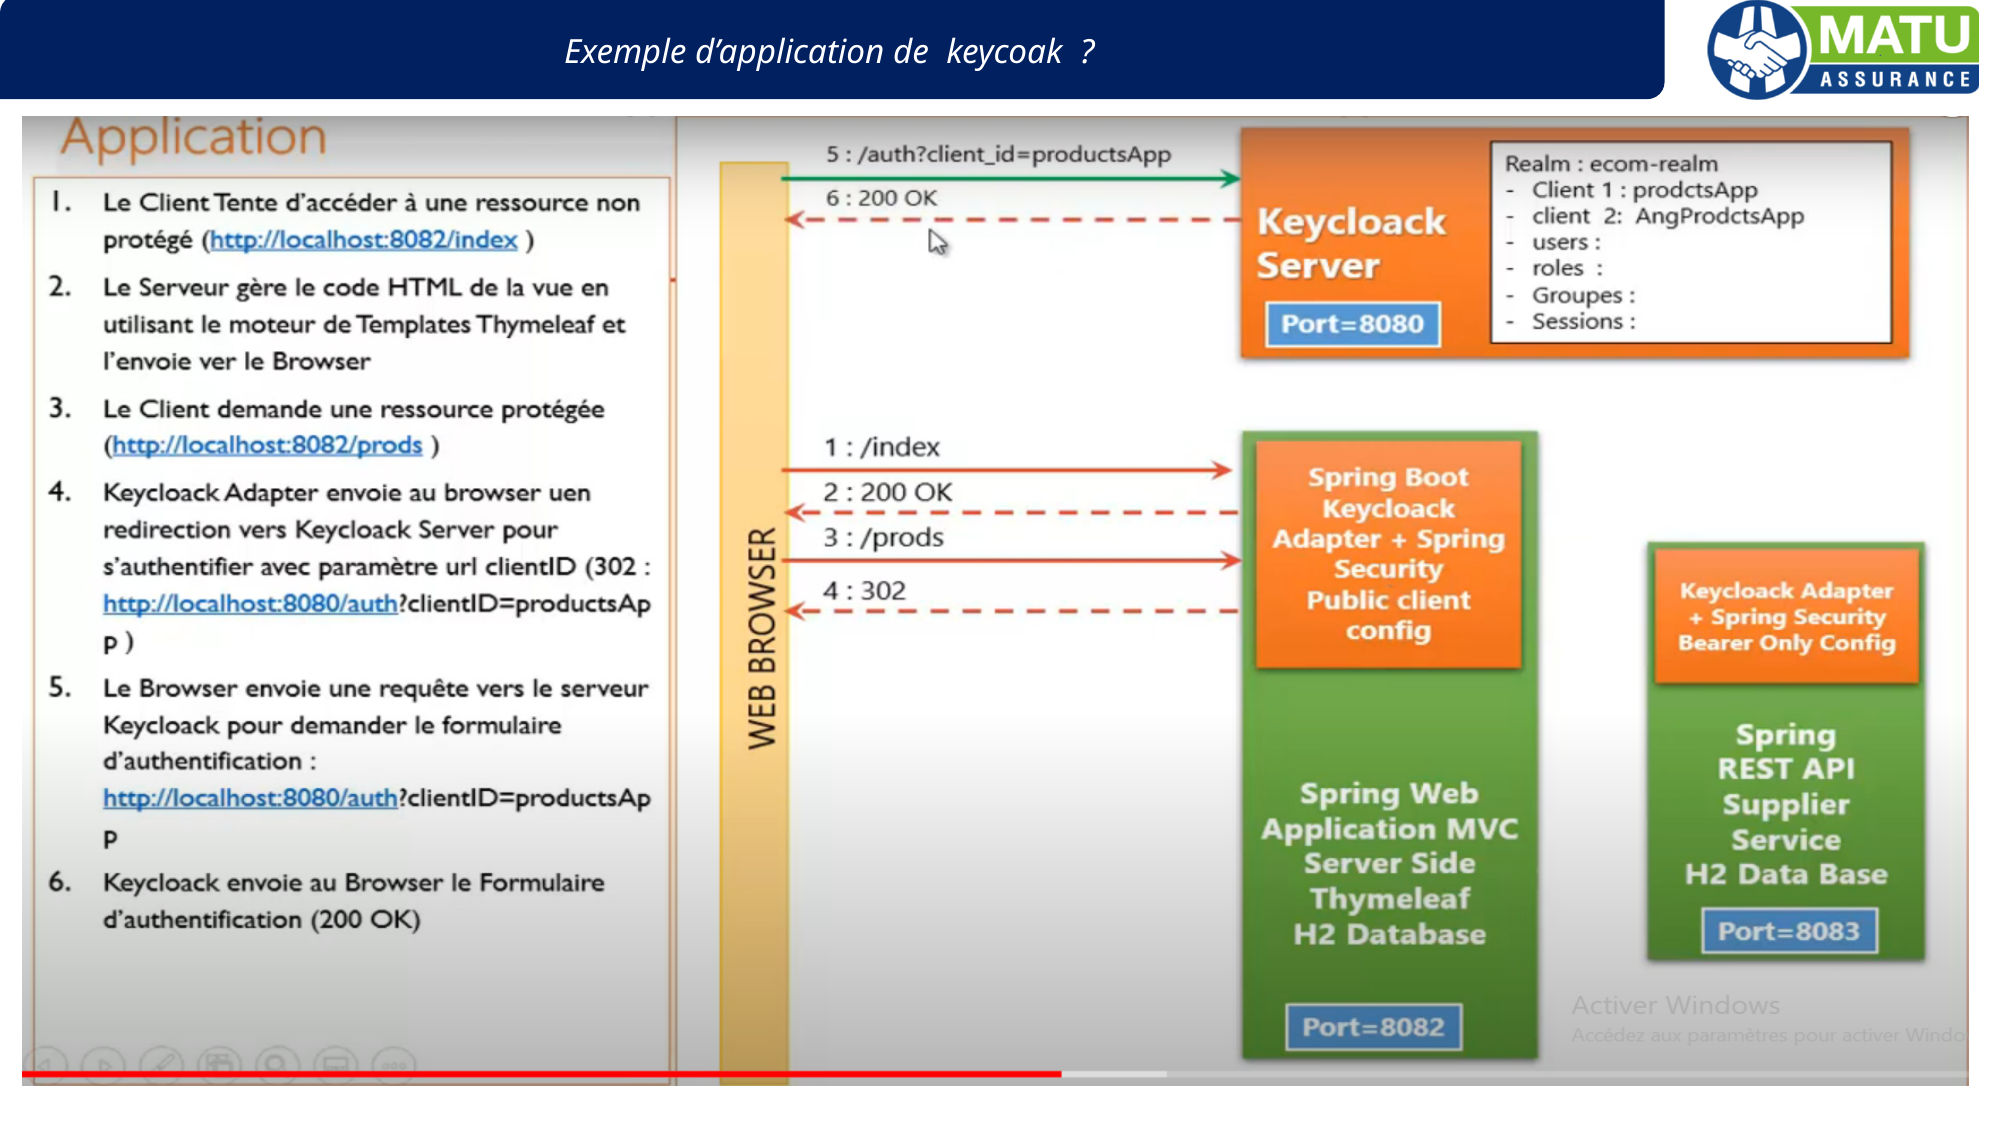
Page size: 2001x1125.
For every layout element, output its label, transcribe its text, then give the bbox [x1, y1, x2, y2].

picture [1696, 0, 1988, 101]
text_box Exemple d’application de keycoak ? [0, 23, 1669, 78]
picture [22, 116, 1969, 1125]
